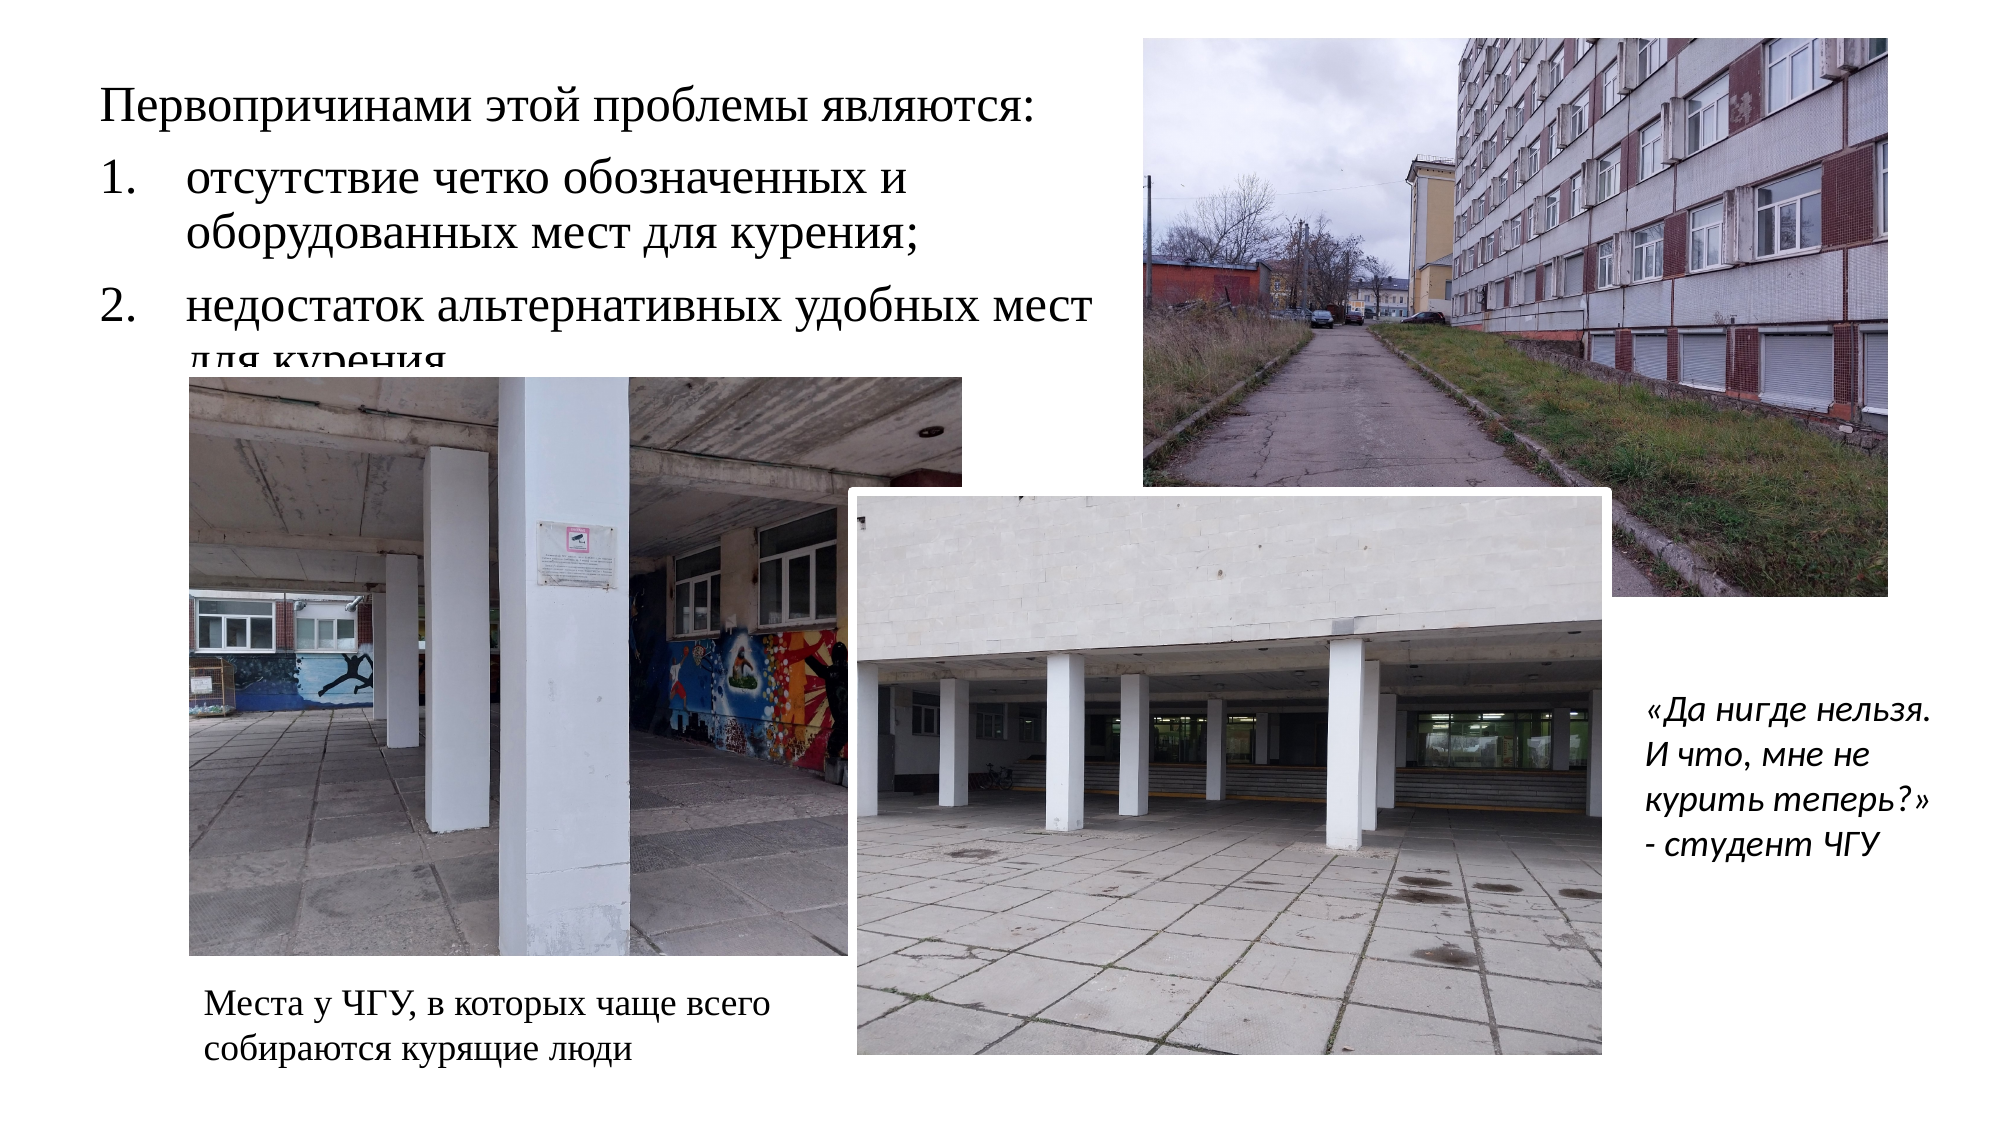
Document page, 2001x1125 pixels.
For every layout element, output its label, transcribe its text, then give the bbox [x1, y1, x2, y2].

text_box Места у ЧГУ, в которых чаще всего собираются курящие люди [188, 970, 807, 1076]
list Первопричинами этой проблемы являются: отсутствие четко обозначенных и оборудованных мест для курения; недостаток альтернативных удобных мест для курения. [84, 70, 1117, 399]
picture [188, 38, 1888, 1055]
text_box «Да нигде нельзя. И что, мне не курить теперь?» - студент ЧГУ [1629, 677, 1949, 872]
